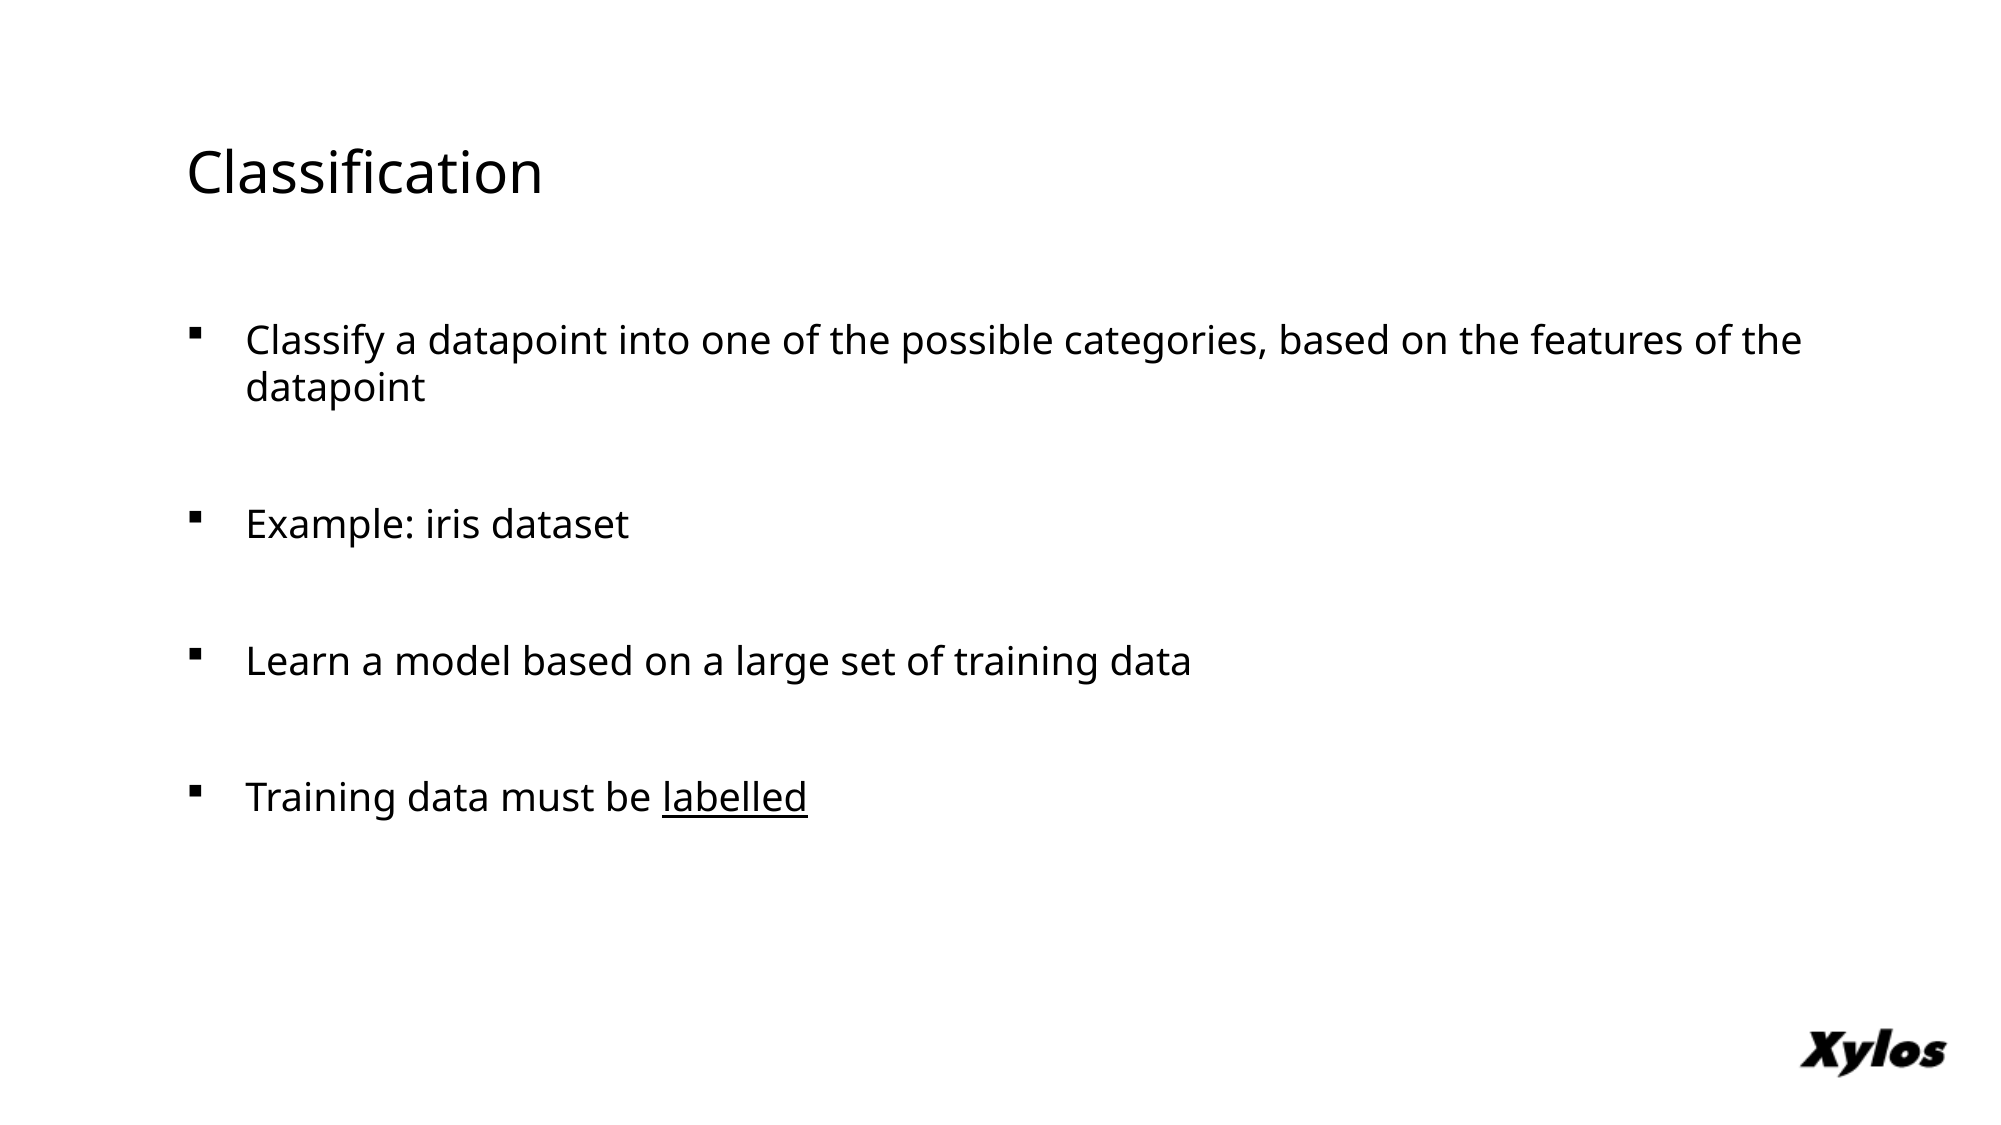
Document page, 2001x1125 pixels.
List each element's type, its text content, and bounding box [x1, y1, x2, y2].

title Classification [171, 129, 1825, 219]
list Classify a datapoint into one of the possible categories, based on the features of the datapoint Example: iris dataset Learn a model based on a large set of training data Training data must be labelled [171, 307, 1825, 898]
picture [1796, 1021, 2000, 1125]
